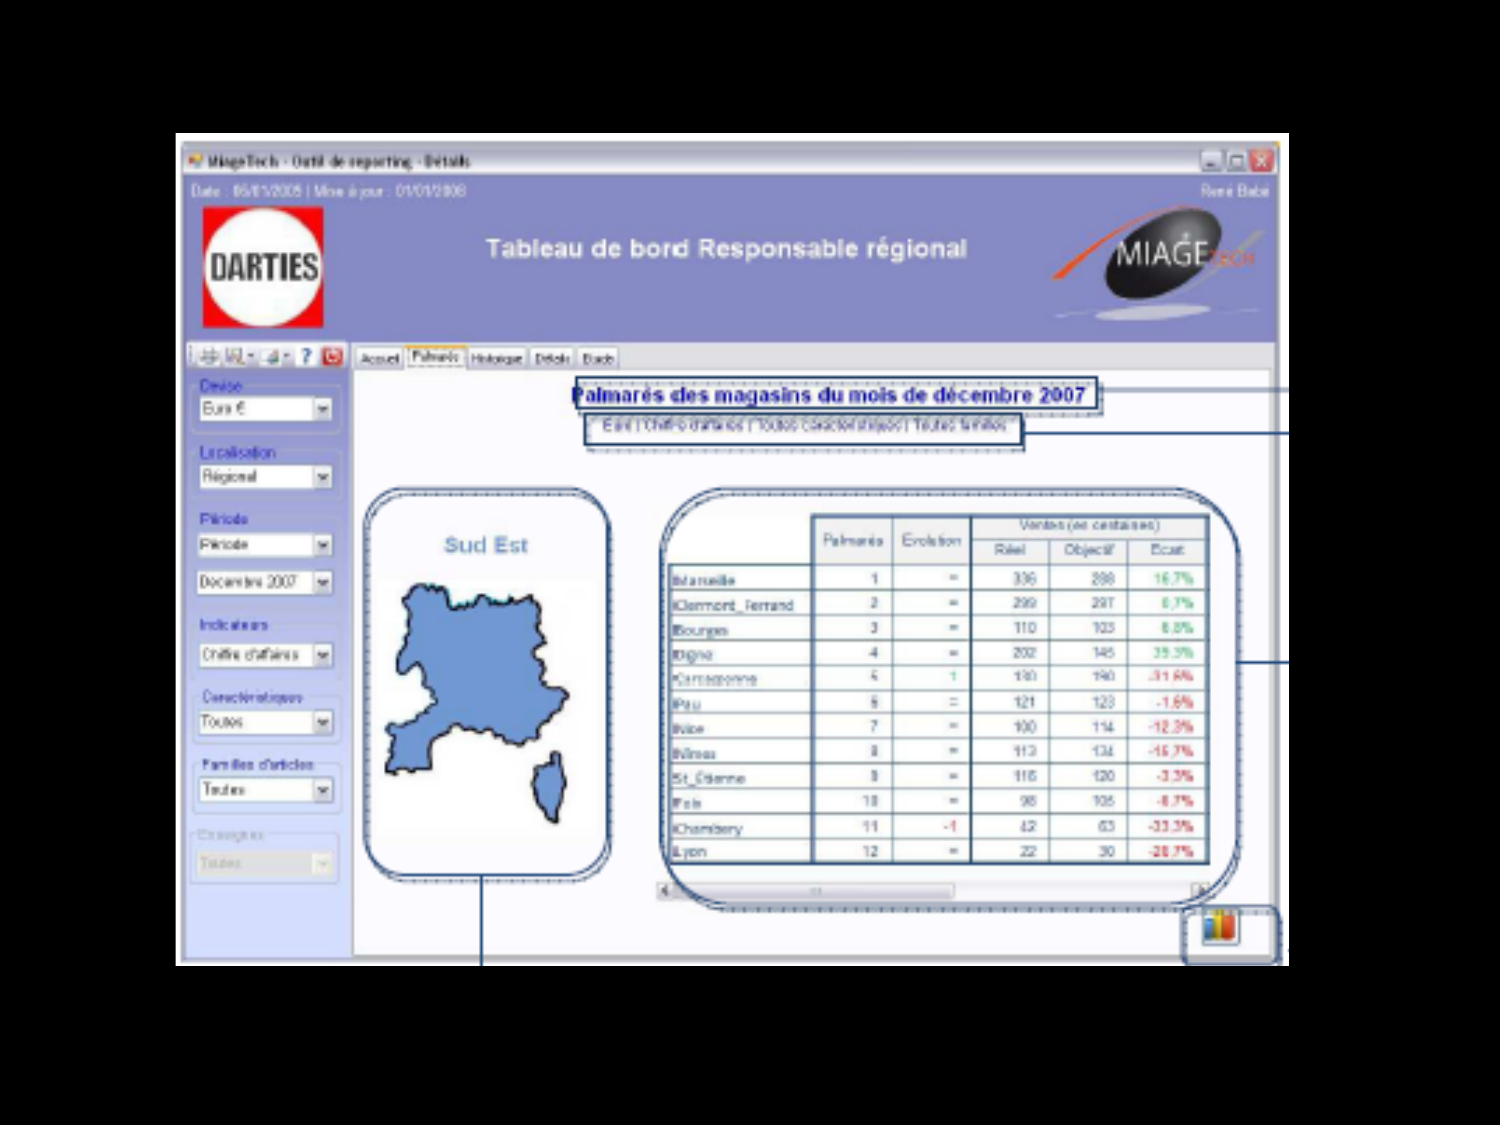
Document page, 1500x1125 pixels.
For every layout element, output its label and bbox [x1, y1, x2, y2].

picture [175, 133, 1290, 966]
